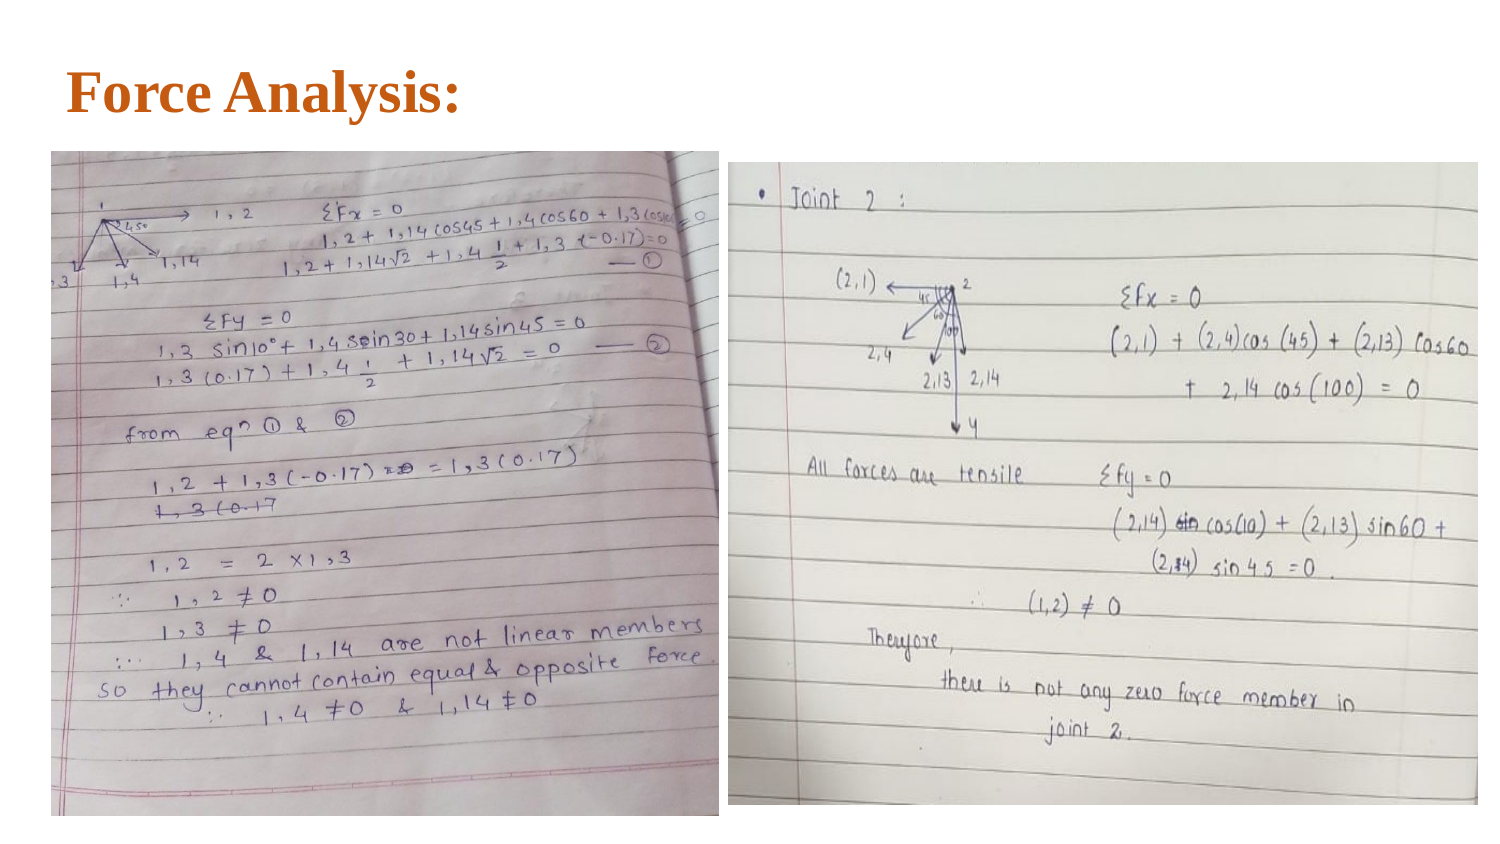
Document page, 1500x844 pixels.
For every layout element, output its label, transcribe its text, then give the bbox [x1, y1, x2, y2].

picture [728, 162, 1478, 805]
title Force Analysis: [51, 37, 1449, 140]
picture [50, 151, 720, 816]
